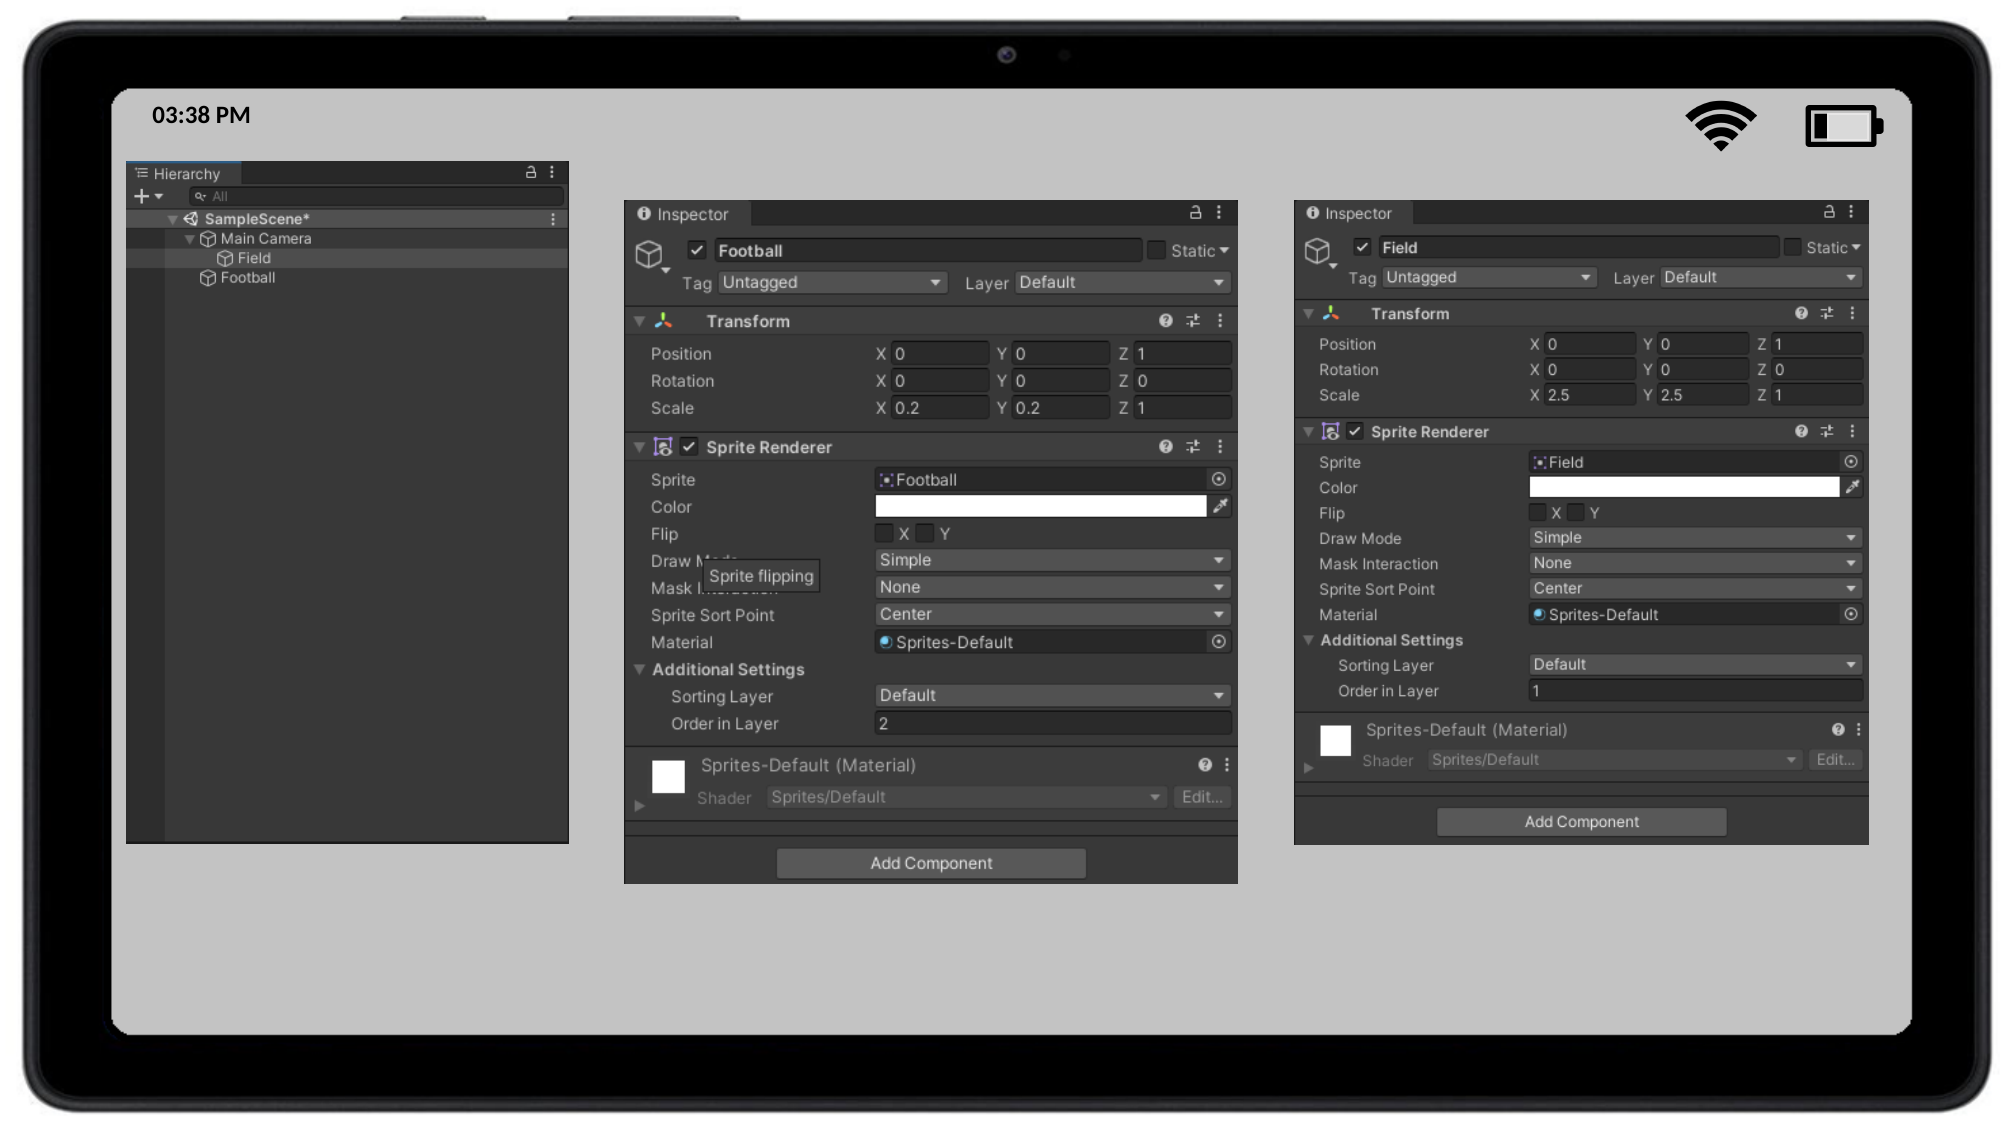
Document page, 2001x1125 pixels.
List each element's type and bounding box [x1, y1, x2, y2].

text_box [1827, 113, 1869, 141]
picture [0, 0, 2001, 1125]
slide_number [137, 84, 588, 144]
